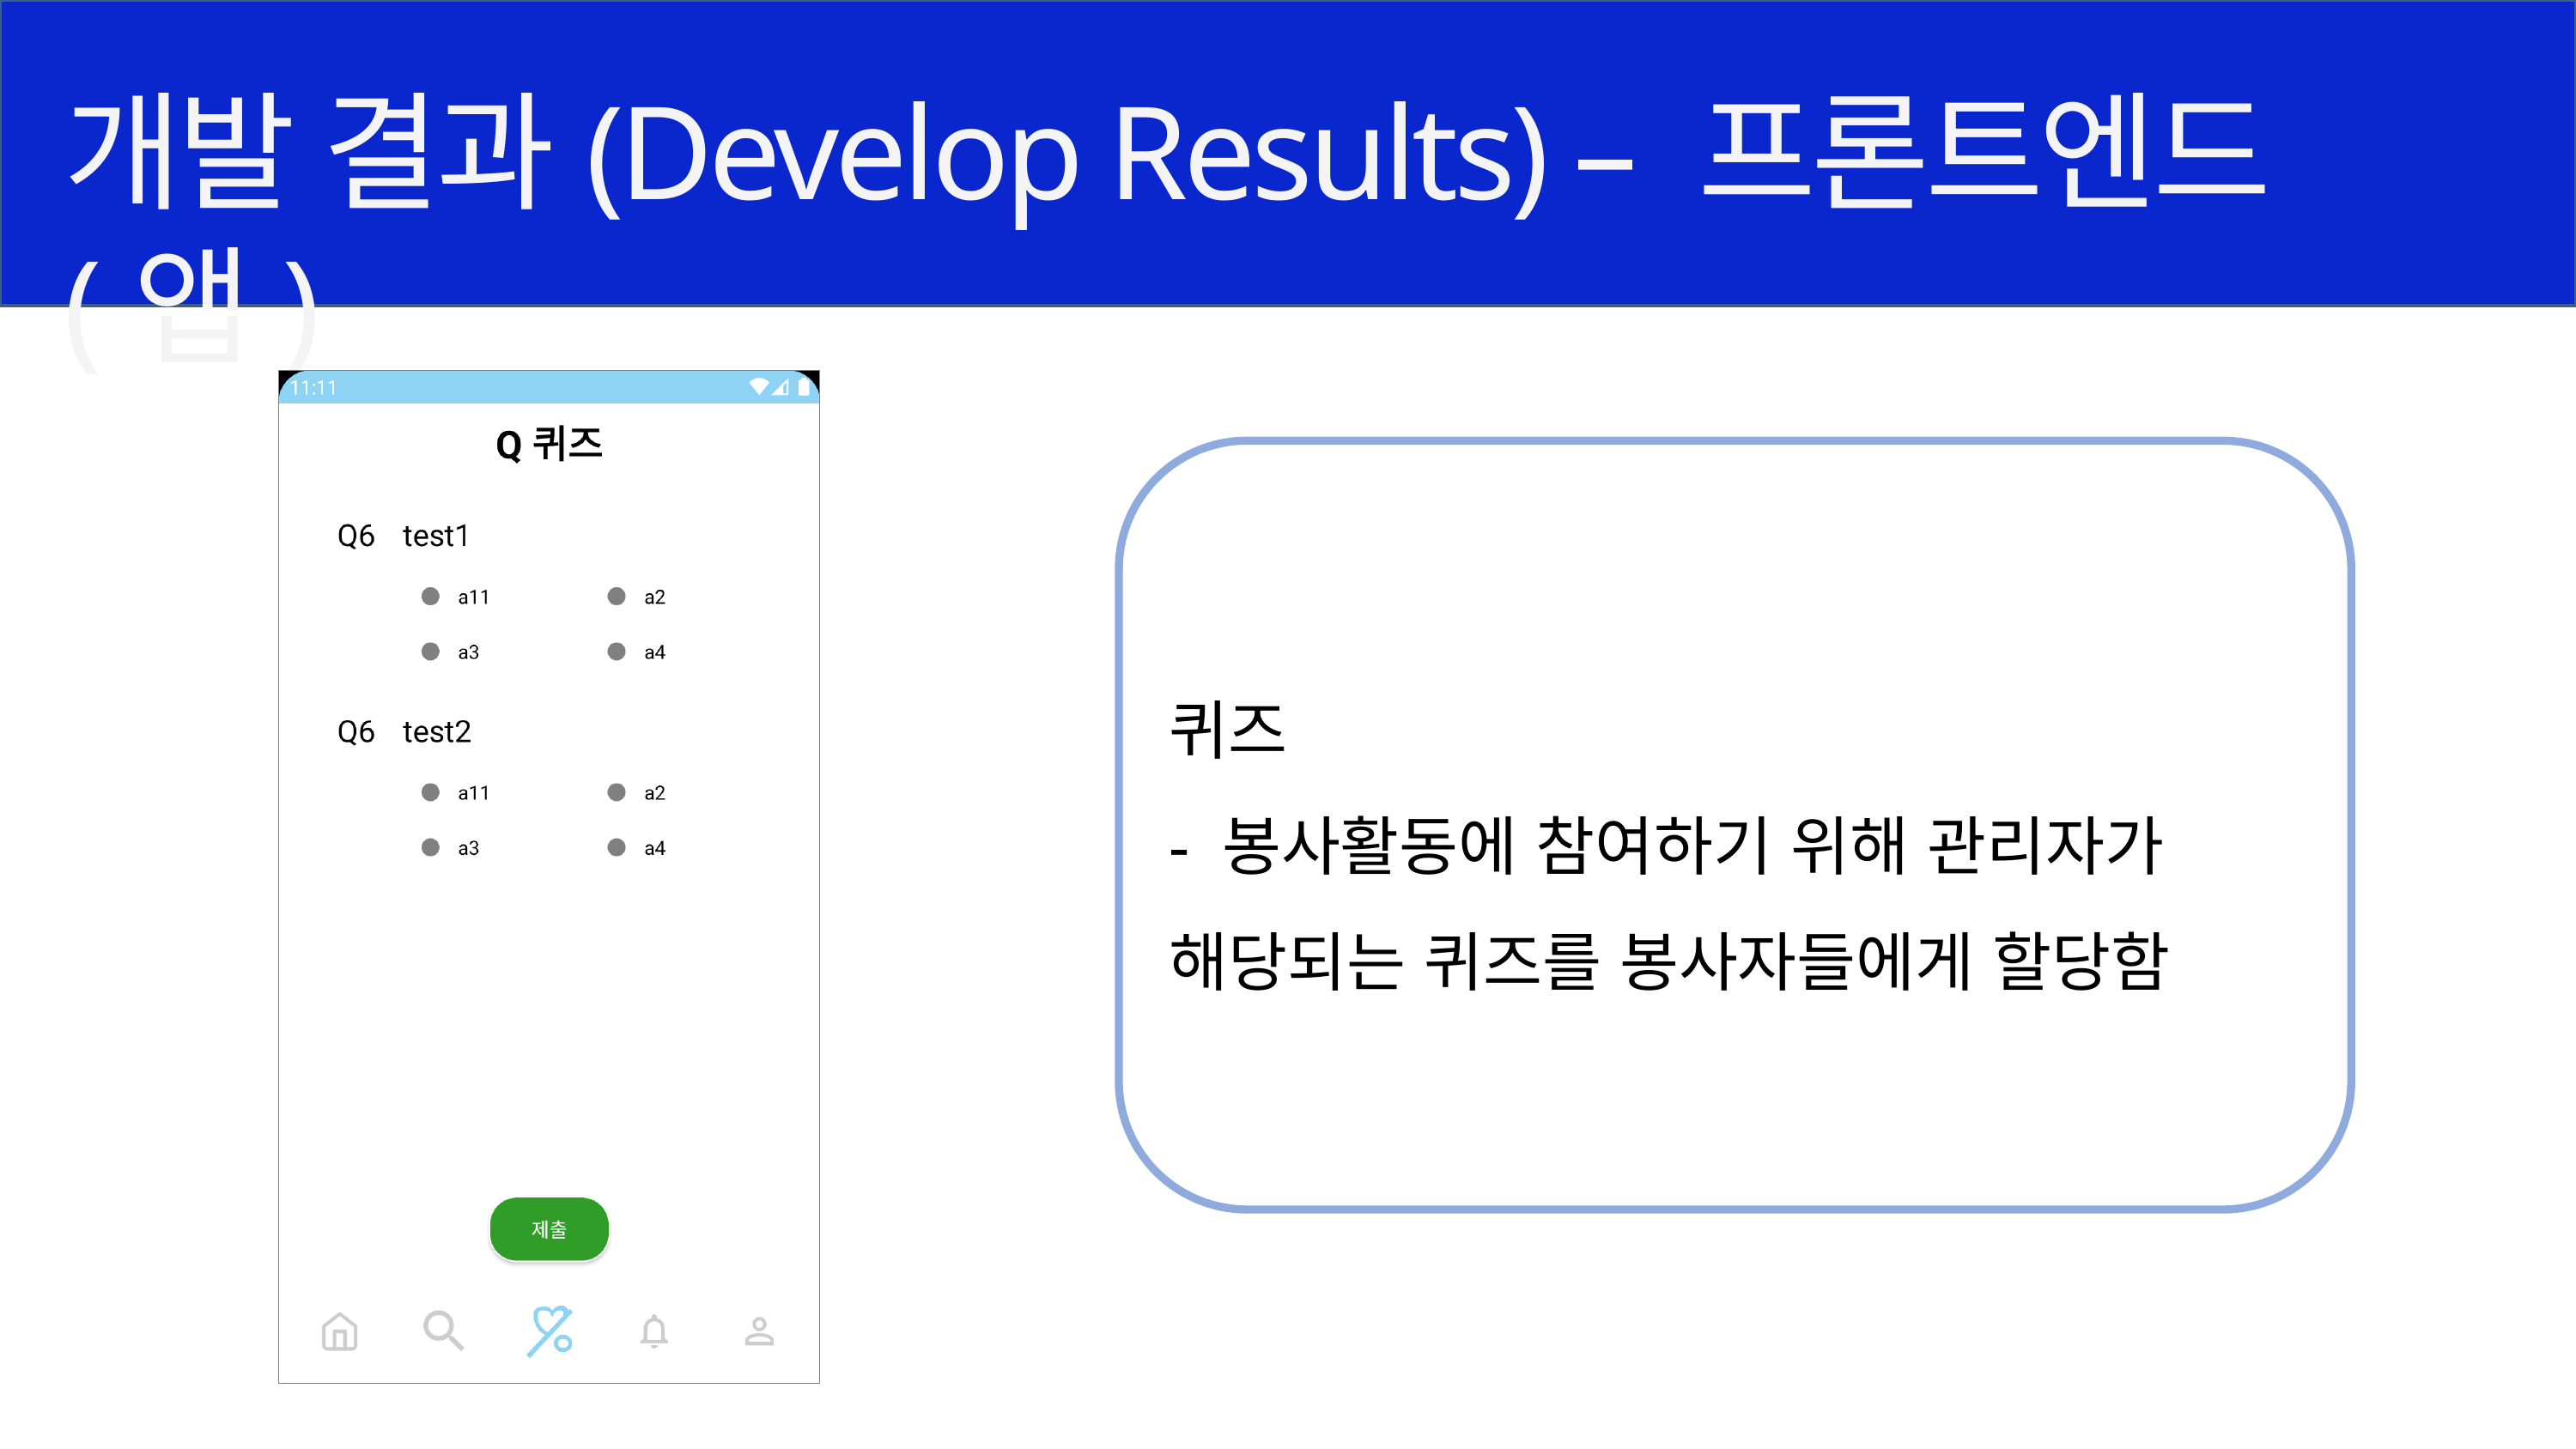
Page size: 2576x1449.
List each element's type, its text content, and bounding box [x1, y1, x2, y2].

text_box [0, 0, 2576, 307]
picture [278, 370, 821, 1385]
text_box 퀴즈 - 봉사활동에 참여하기 위해 관리자가 해당되는 퀴즈를 봉사자들에게 할당함 [1118, 440, 2352, 1210]
text_box 개발 결과(Develop Results) – 프론트엔드(앱) [51, 64, 2520, 387]
